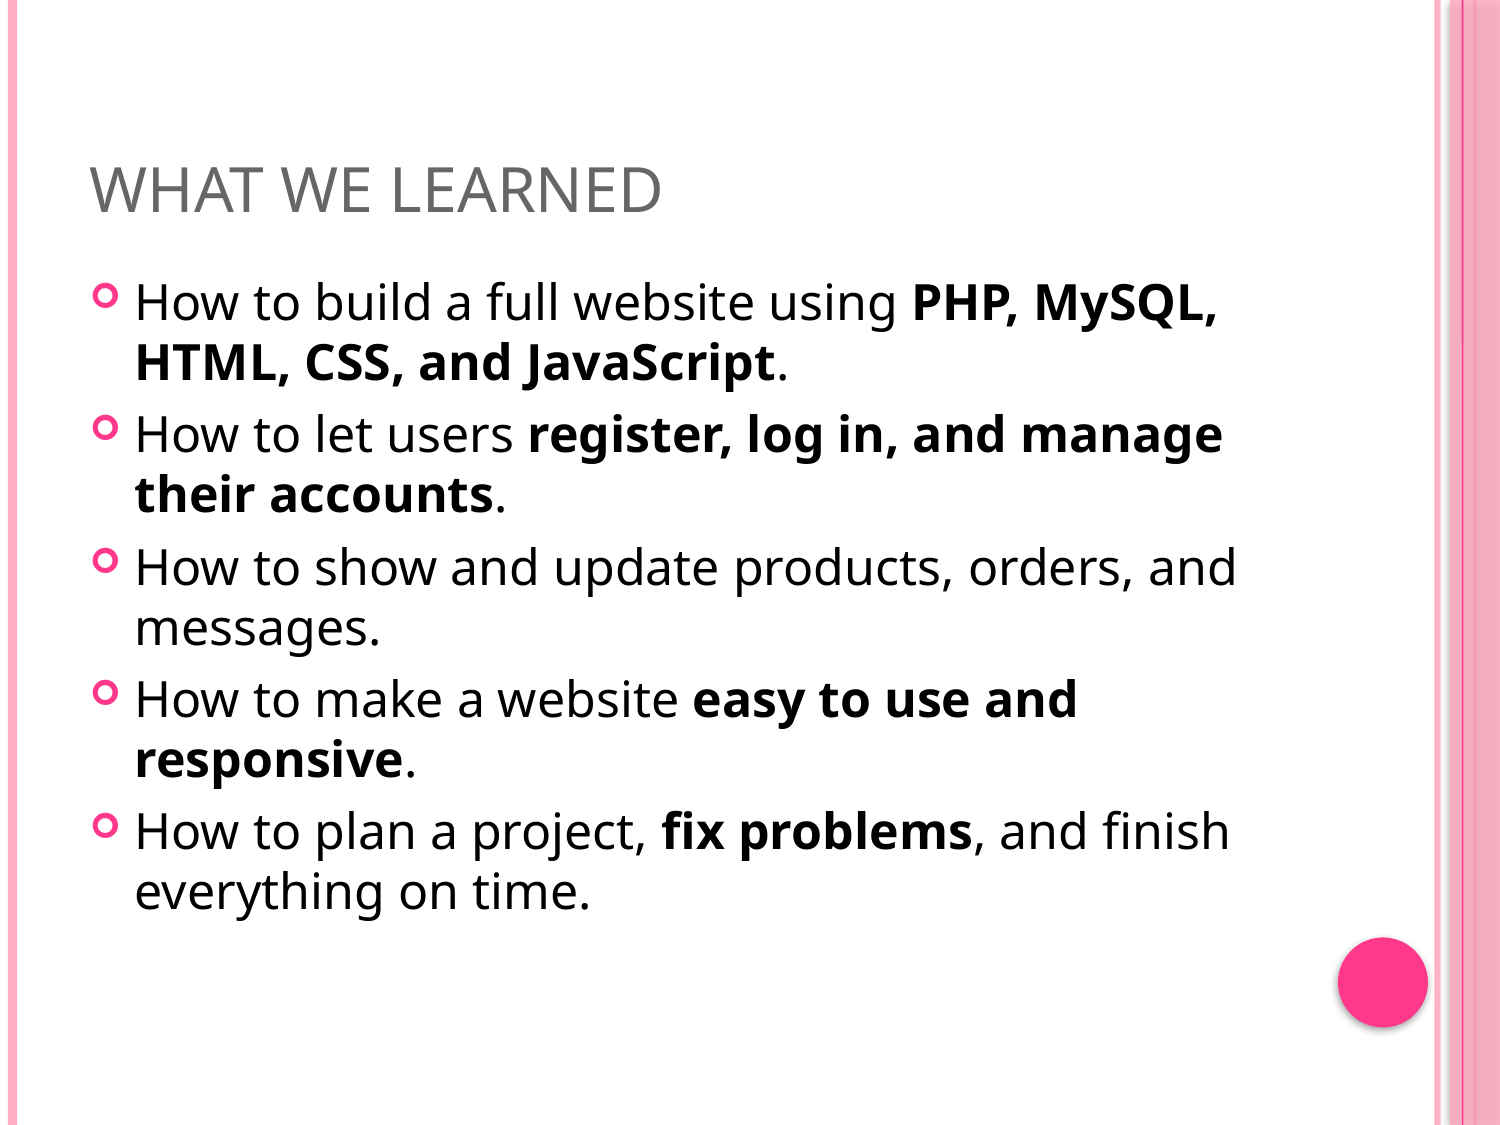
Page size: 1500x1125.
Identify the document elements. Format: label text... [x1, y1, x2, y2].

list How to build a full website using PHP, MySQL, HTML, CSS, and JavaScript. How to let users register, log in, and manage their accounts. How to show and update products, orders, and messages. How to make a website easy to use and responsive. How to plan a project, fix problems, and finish everything on time. [75, 262, 1300, 1062]
title What We Learned [75, 45, 1300, 233]
